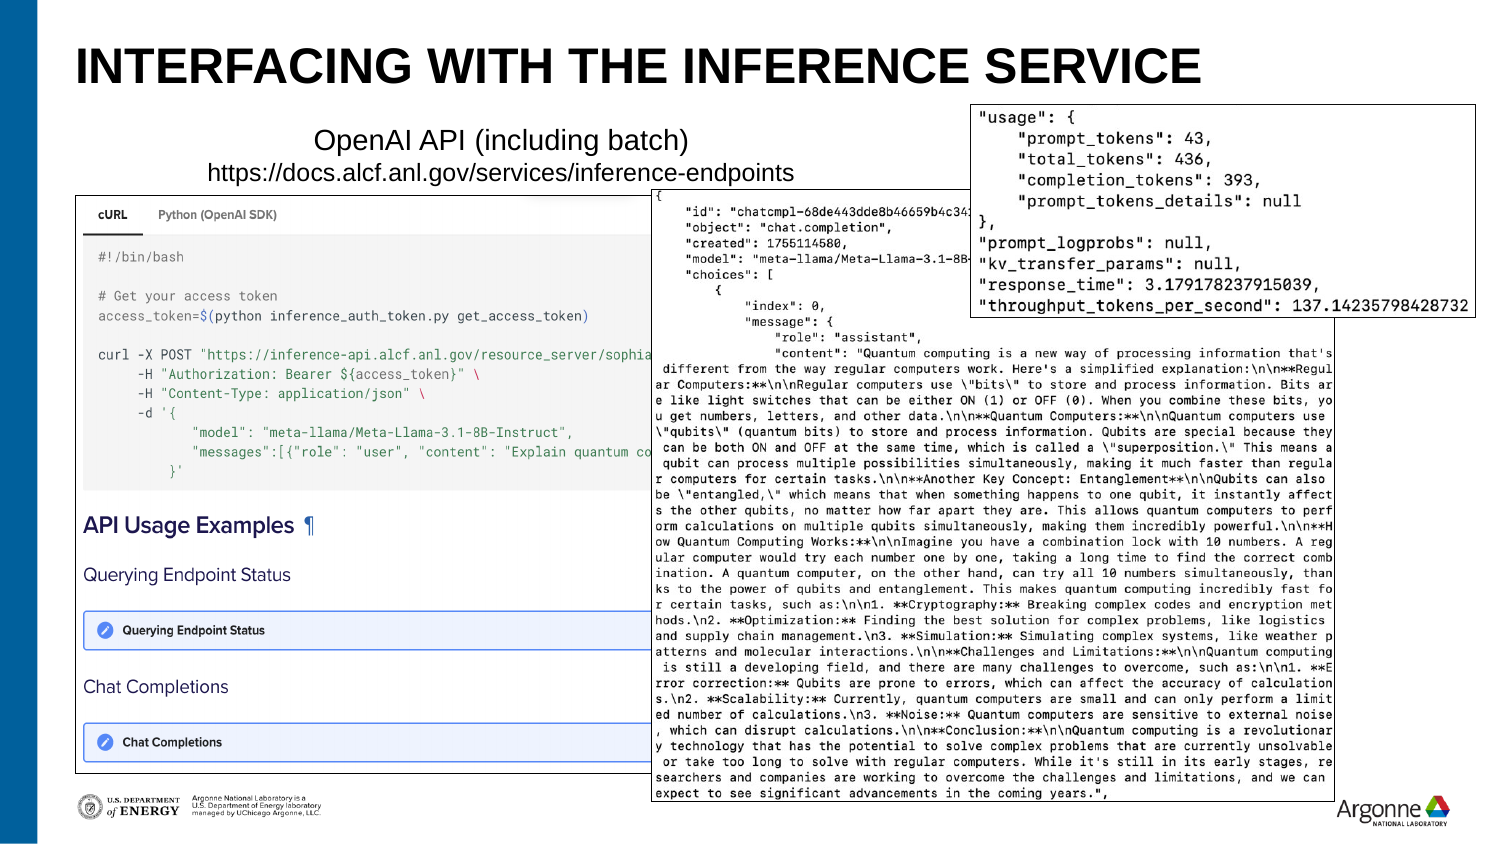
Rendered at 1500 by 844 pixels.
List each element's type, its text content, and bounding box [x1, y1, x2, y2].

picture [75, 104, 1476, 833]
title Interfacing with the inference service [75, 40, 1450, 164]
picture [76, 791, 323, 822]
text_box OpenAI API (including batch) https://docs.alcf.anl.gov/services/inference-endpoints [137, 113, 866, 194]
